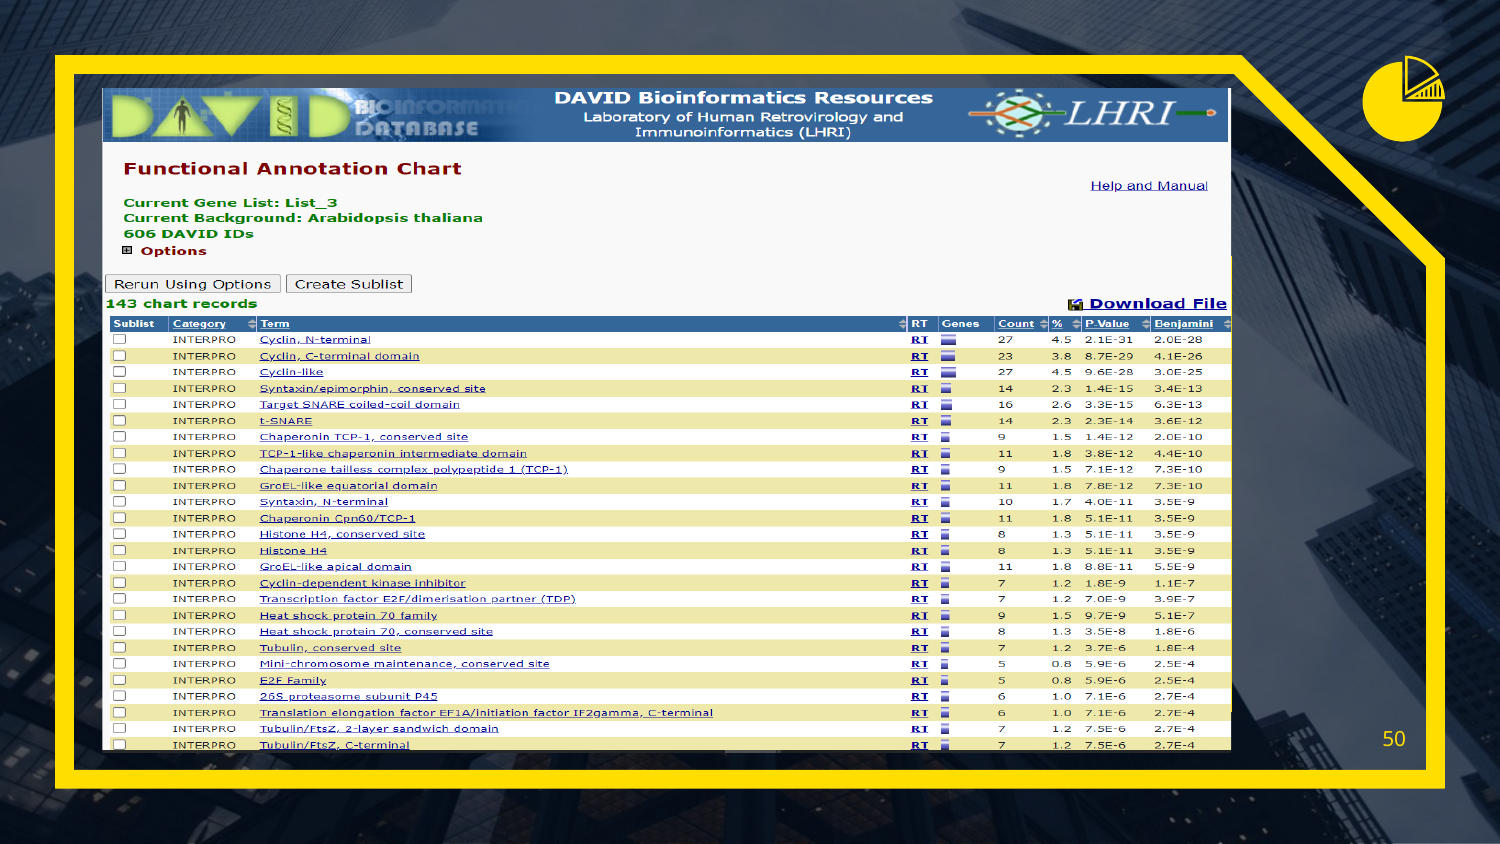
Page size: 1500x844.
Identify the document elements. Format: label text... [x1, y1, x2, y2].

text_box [1362, 55, 1446, 142]
slide_number 50 [1366, 711, 1406, 755]
picture [0, 0, 1500, 844]
